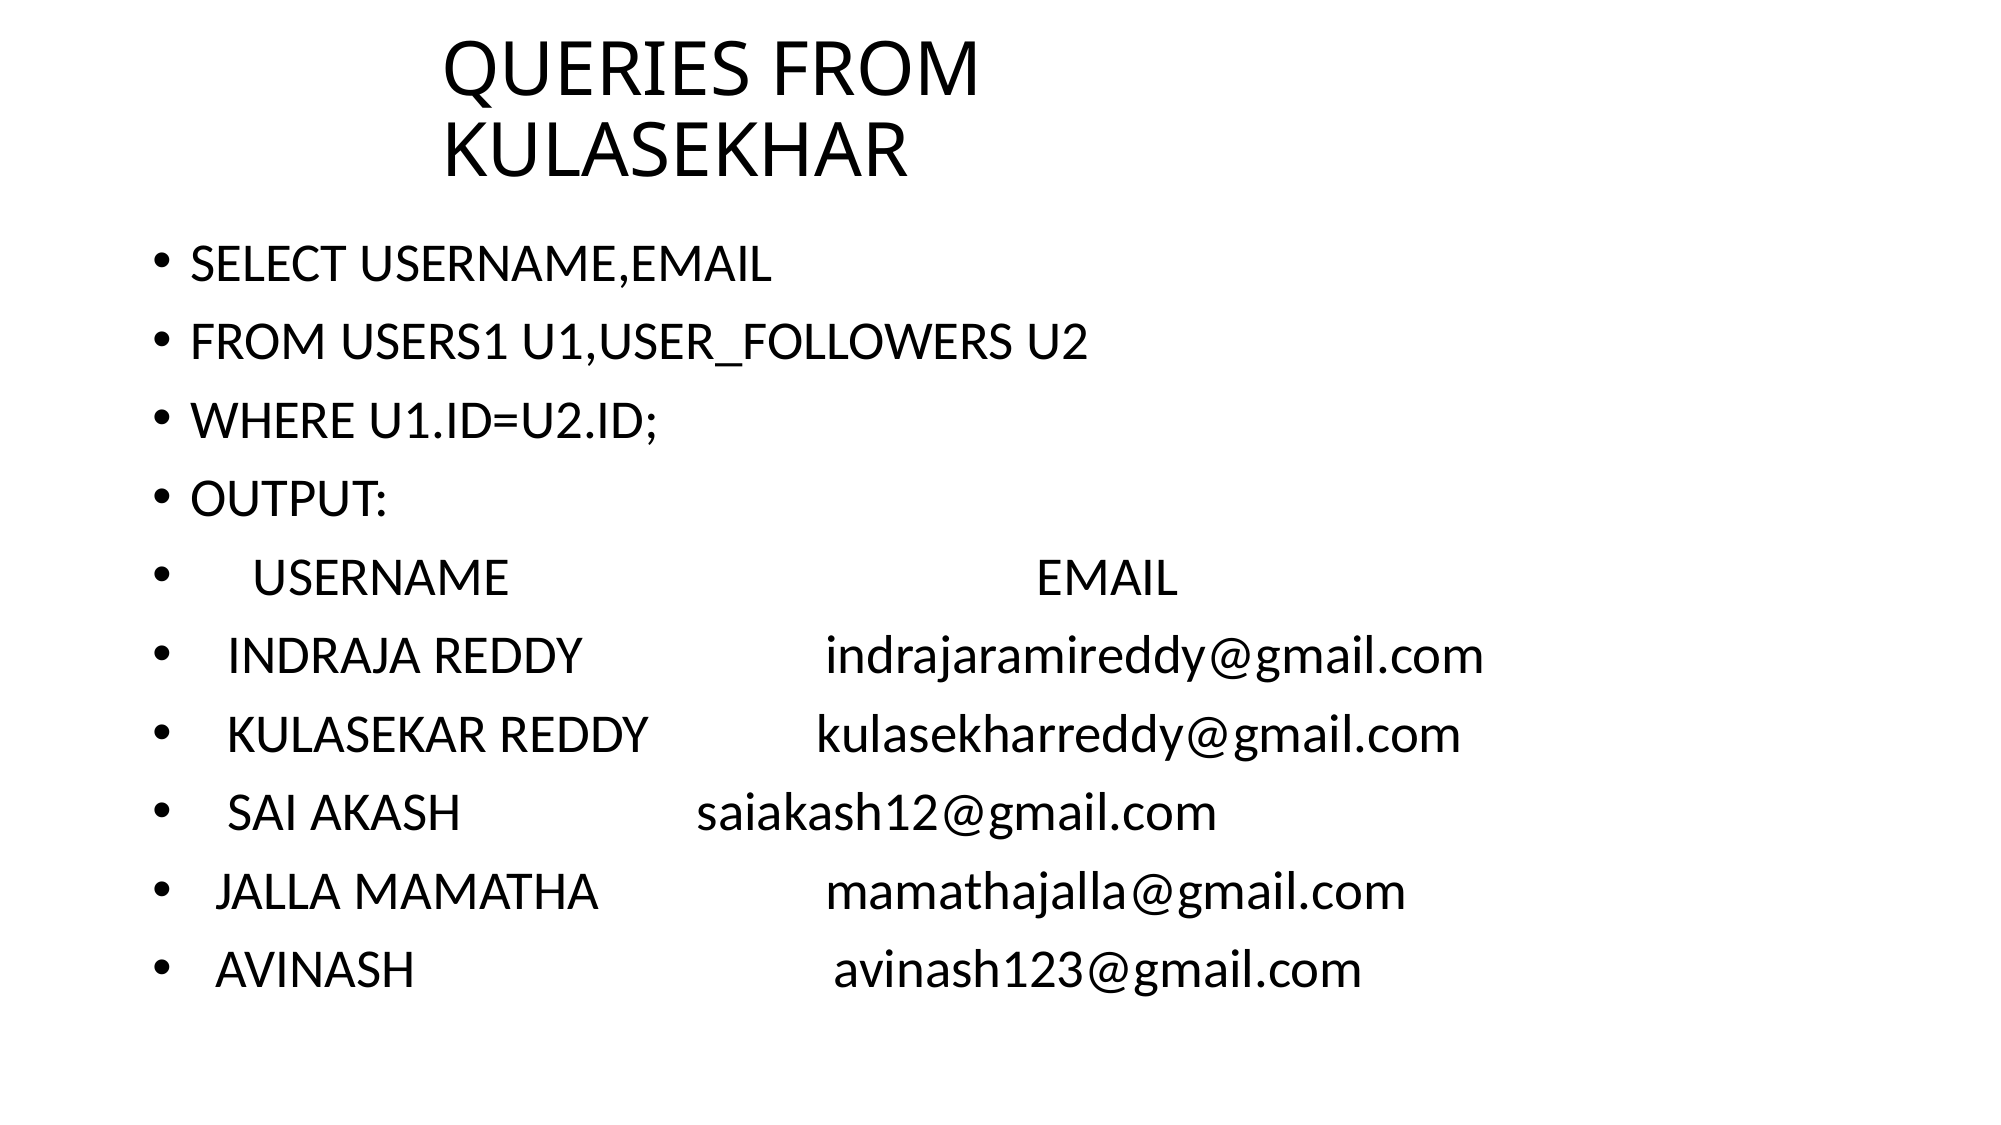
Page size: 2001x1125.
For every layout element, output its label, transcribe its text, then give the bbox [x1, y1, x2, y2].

list SELECT USERNAME,EMAIL FROM USERS1 U1,USER_FOLLOWERS U2 WHERE U1.ID=U2.ID; OUTPUT: USERNAME EMAIL INDRAJA REDDY indrajaramireddy@gmail.com KULASEKAR REDDY kulasekharreddy@gmail.com SAI AKASH saiakash12@gmail.com JALLA MAMATHA mamathajalla@gmail.com AVINASH avinash123@gmail.com [137, 226, 1863, 1014]
title QUERIES FROM KULASEKHAR [426, 19, 1379, 205]
